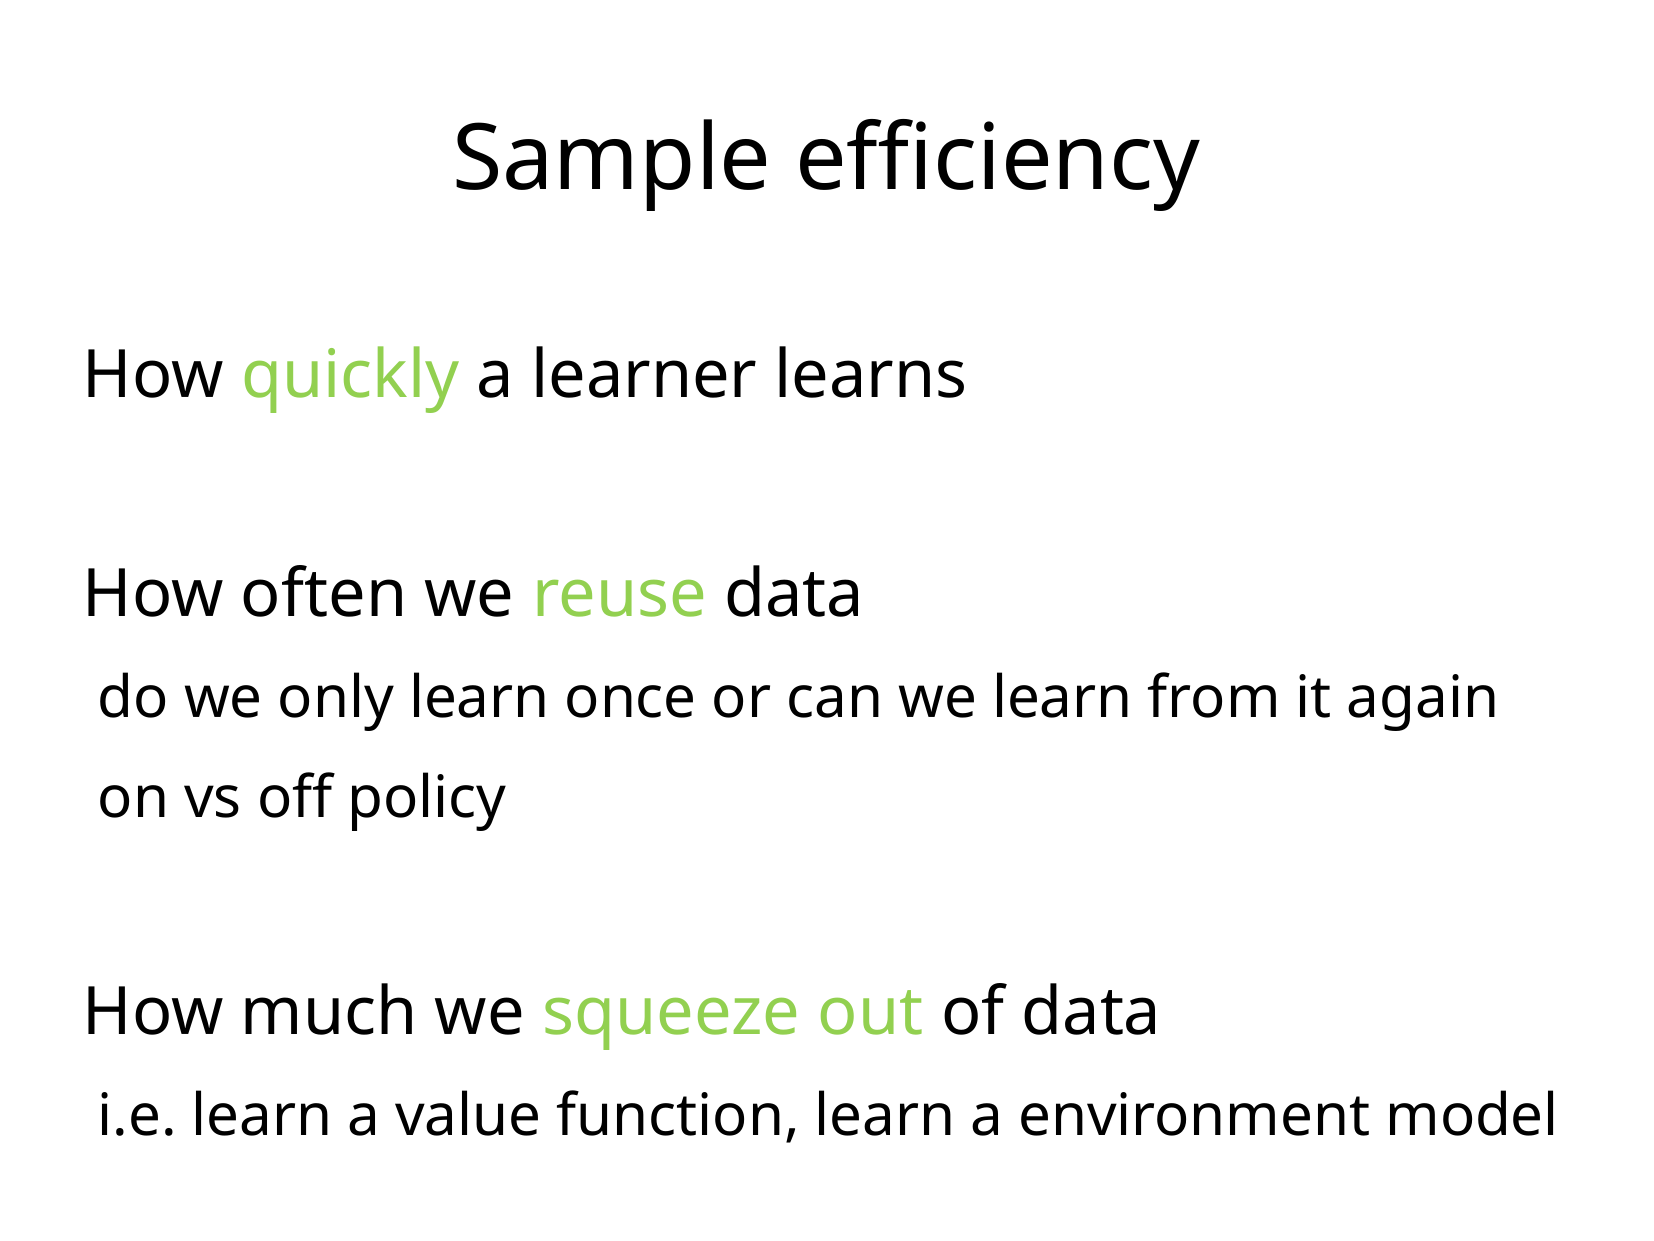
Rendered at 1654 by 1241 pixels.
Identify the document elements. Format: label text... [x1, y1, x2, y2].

list How quickly a learner learns How often we reuse data do we only learn once or can we learn from it again on vs off policy How much we squeeze out of data i.e. learn a value function, learn a environment model [82, 330, 1571, 1182]
title Sample efficiency [82, 49, 1571, 257]
